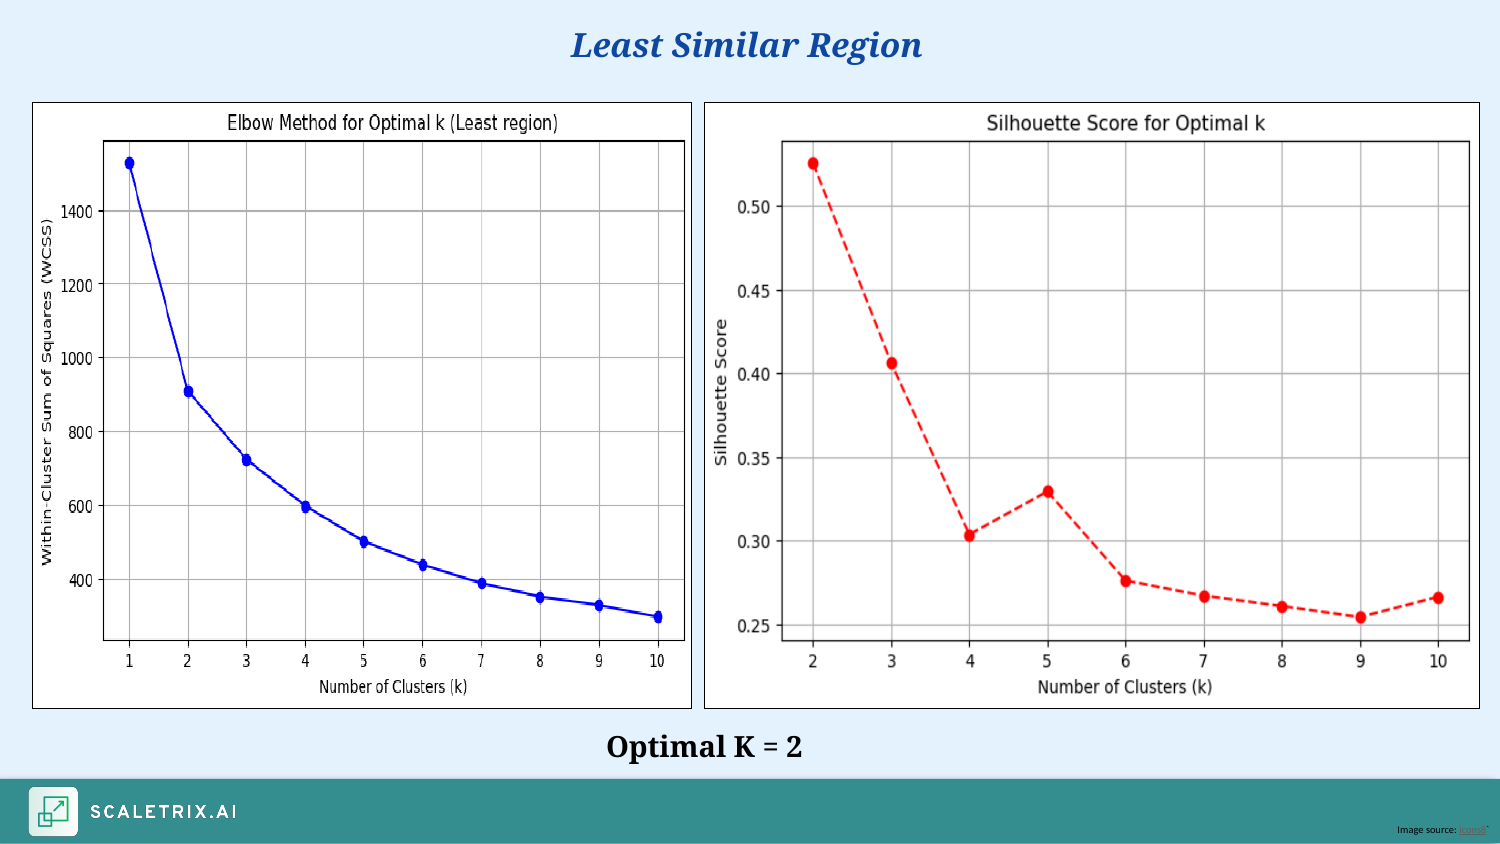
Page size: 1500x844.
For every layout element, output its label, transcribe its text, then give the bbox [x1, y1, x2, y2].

picture [32, 101, 692, 709]
picture [0, 783, 266, 844]
text_box Least Similar Region [0, 27, 1498, 72]
picture [704, 101, 1480, 709]
text_box Image source: icons8` [1397, 823, 1498, 836]
text_box Optimal K = 2 [0, 721, 1412, 771]
